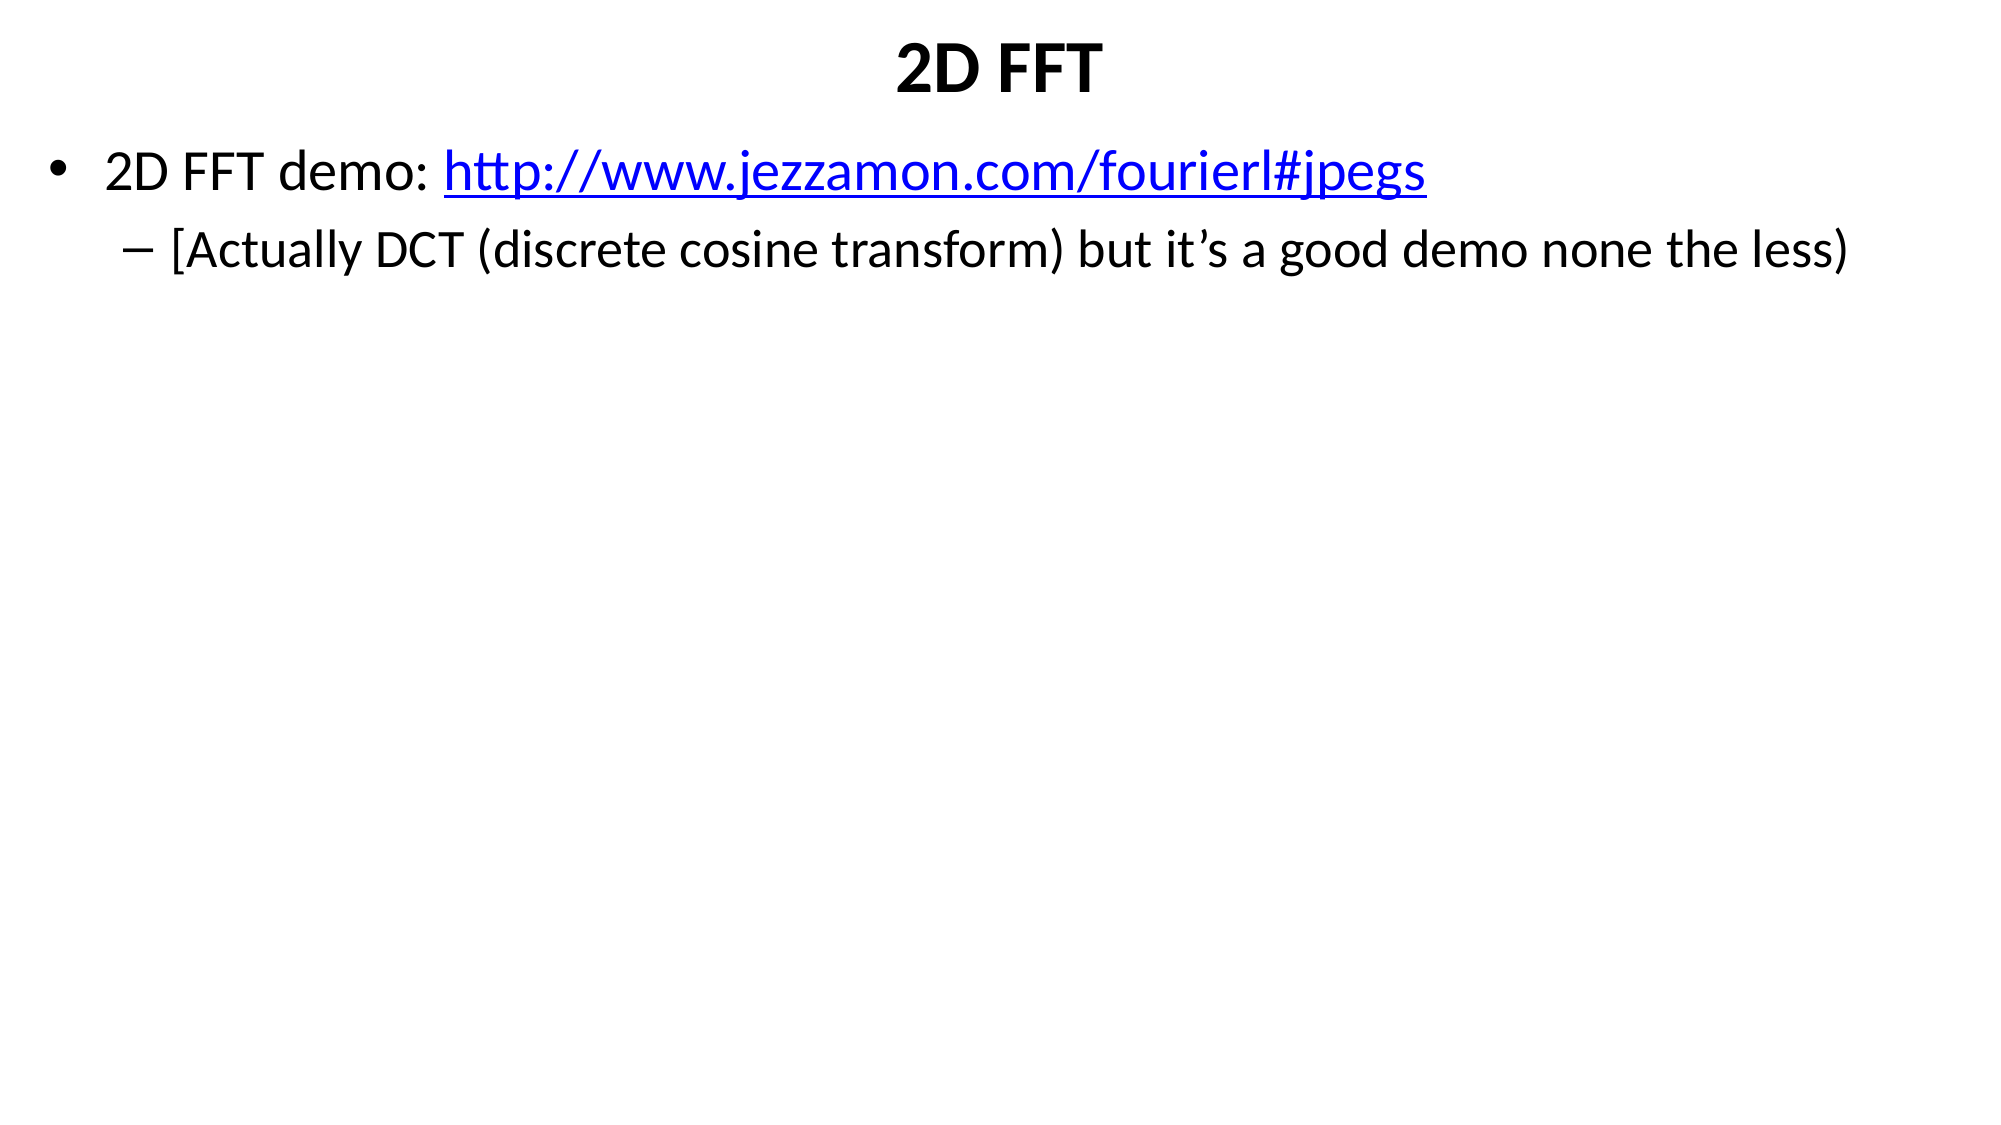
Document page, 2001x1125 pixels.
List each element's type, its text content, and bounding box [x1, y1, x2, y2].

title 2D FFT [33, 0, 1967, 125]
list 2D FFT demo: http://www.jezzamon.com/fourierl#jpegs [Actually DCT (discrete cosine transform) but it’s a good demo none the less) [33, 125, 1967, 1063]
